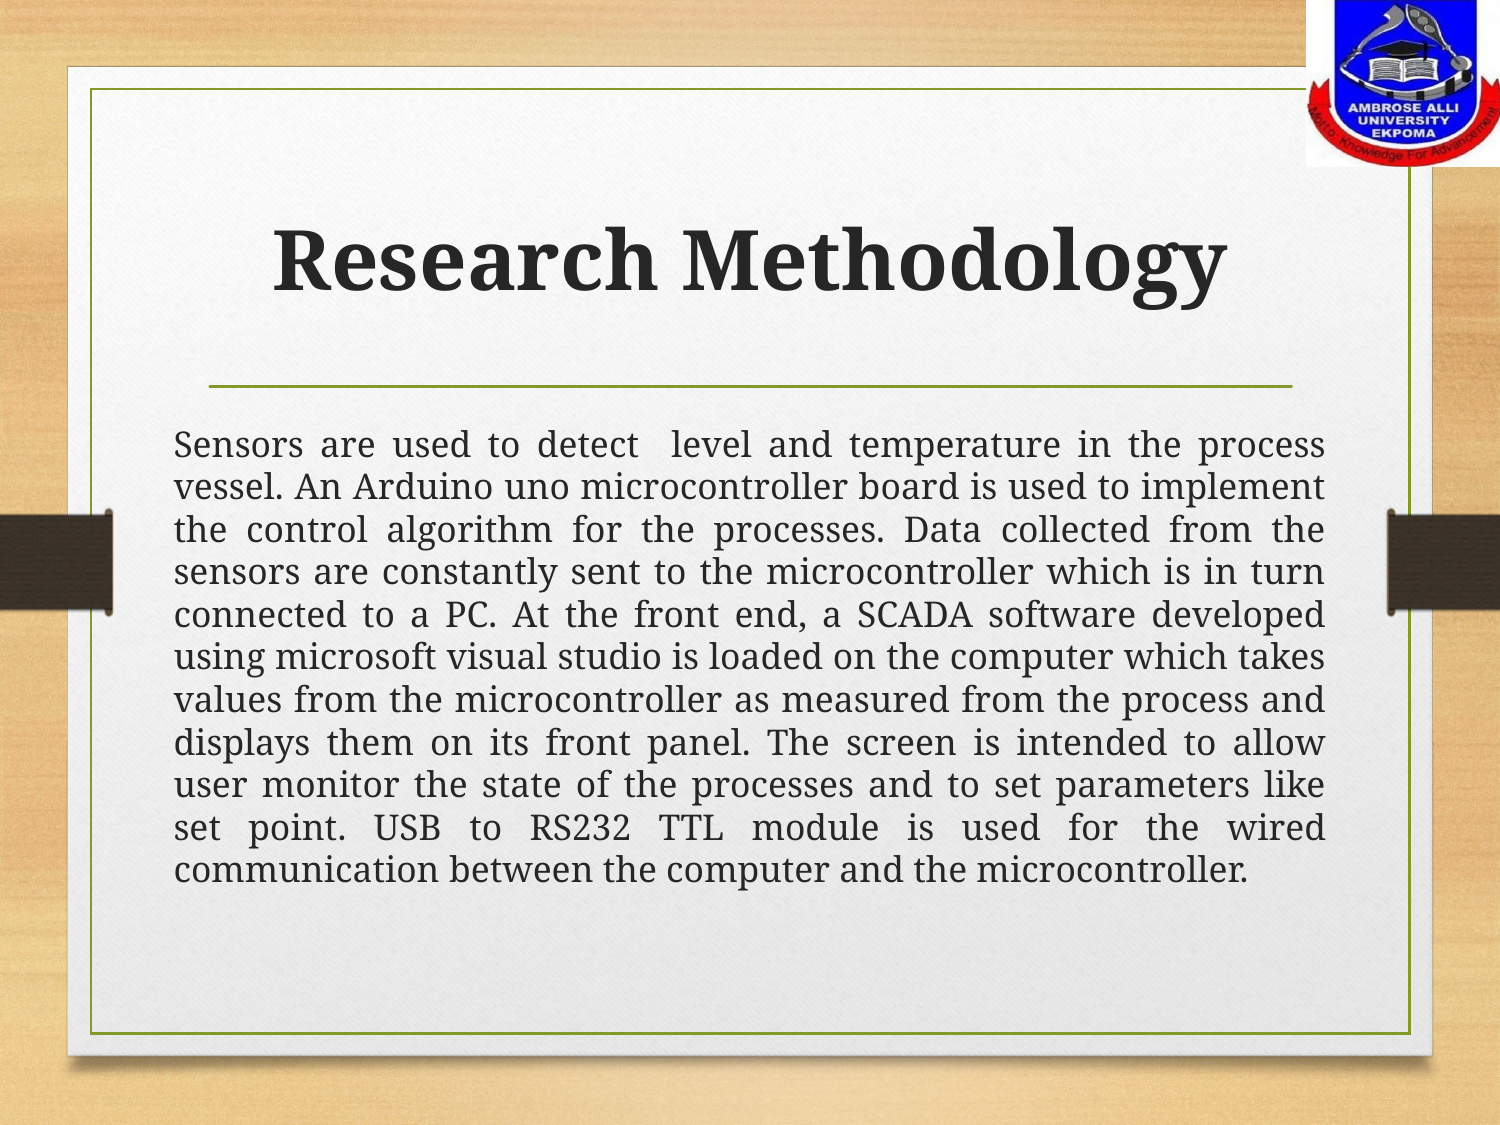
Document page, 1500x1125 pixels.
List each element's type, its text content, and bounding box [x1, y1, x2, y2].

picture [0, 0, 1500, 1125]
title Research Methodology [193, 150, 1309, 365]
list Sensors are used to detect level and temperature in the process vessel. An Arduino uno microcontroller board is used to implement the control algorithm for the processes. Data collected from the sensors are constantly sent to the microcontroller which is in turn connected to a PC. At the front end, a SCADA software developed using microsoft visual studio is loaded on the computer which takes values from the microcontroller as measured from the process and displays them on its front panel. The screen is intended to allow user monitor the state of the processes and to set parameters like set point. USB to RS232 TTL module is used for the wired communication between the computer and the microcontroller. [158, 414, 1342, 932]
